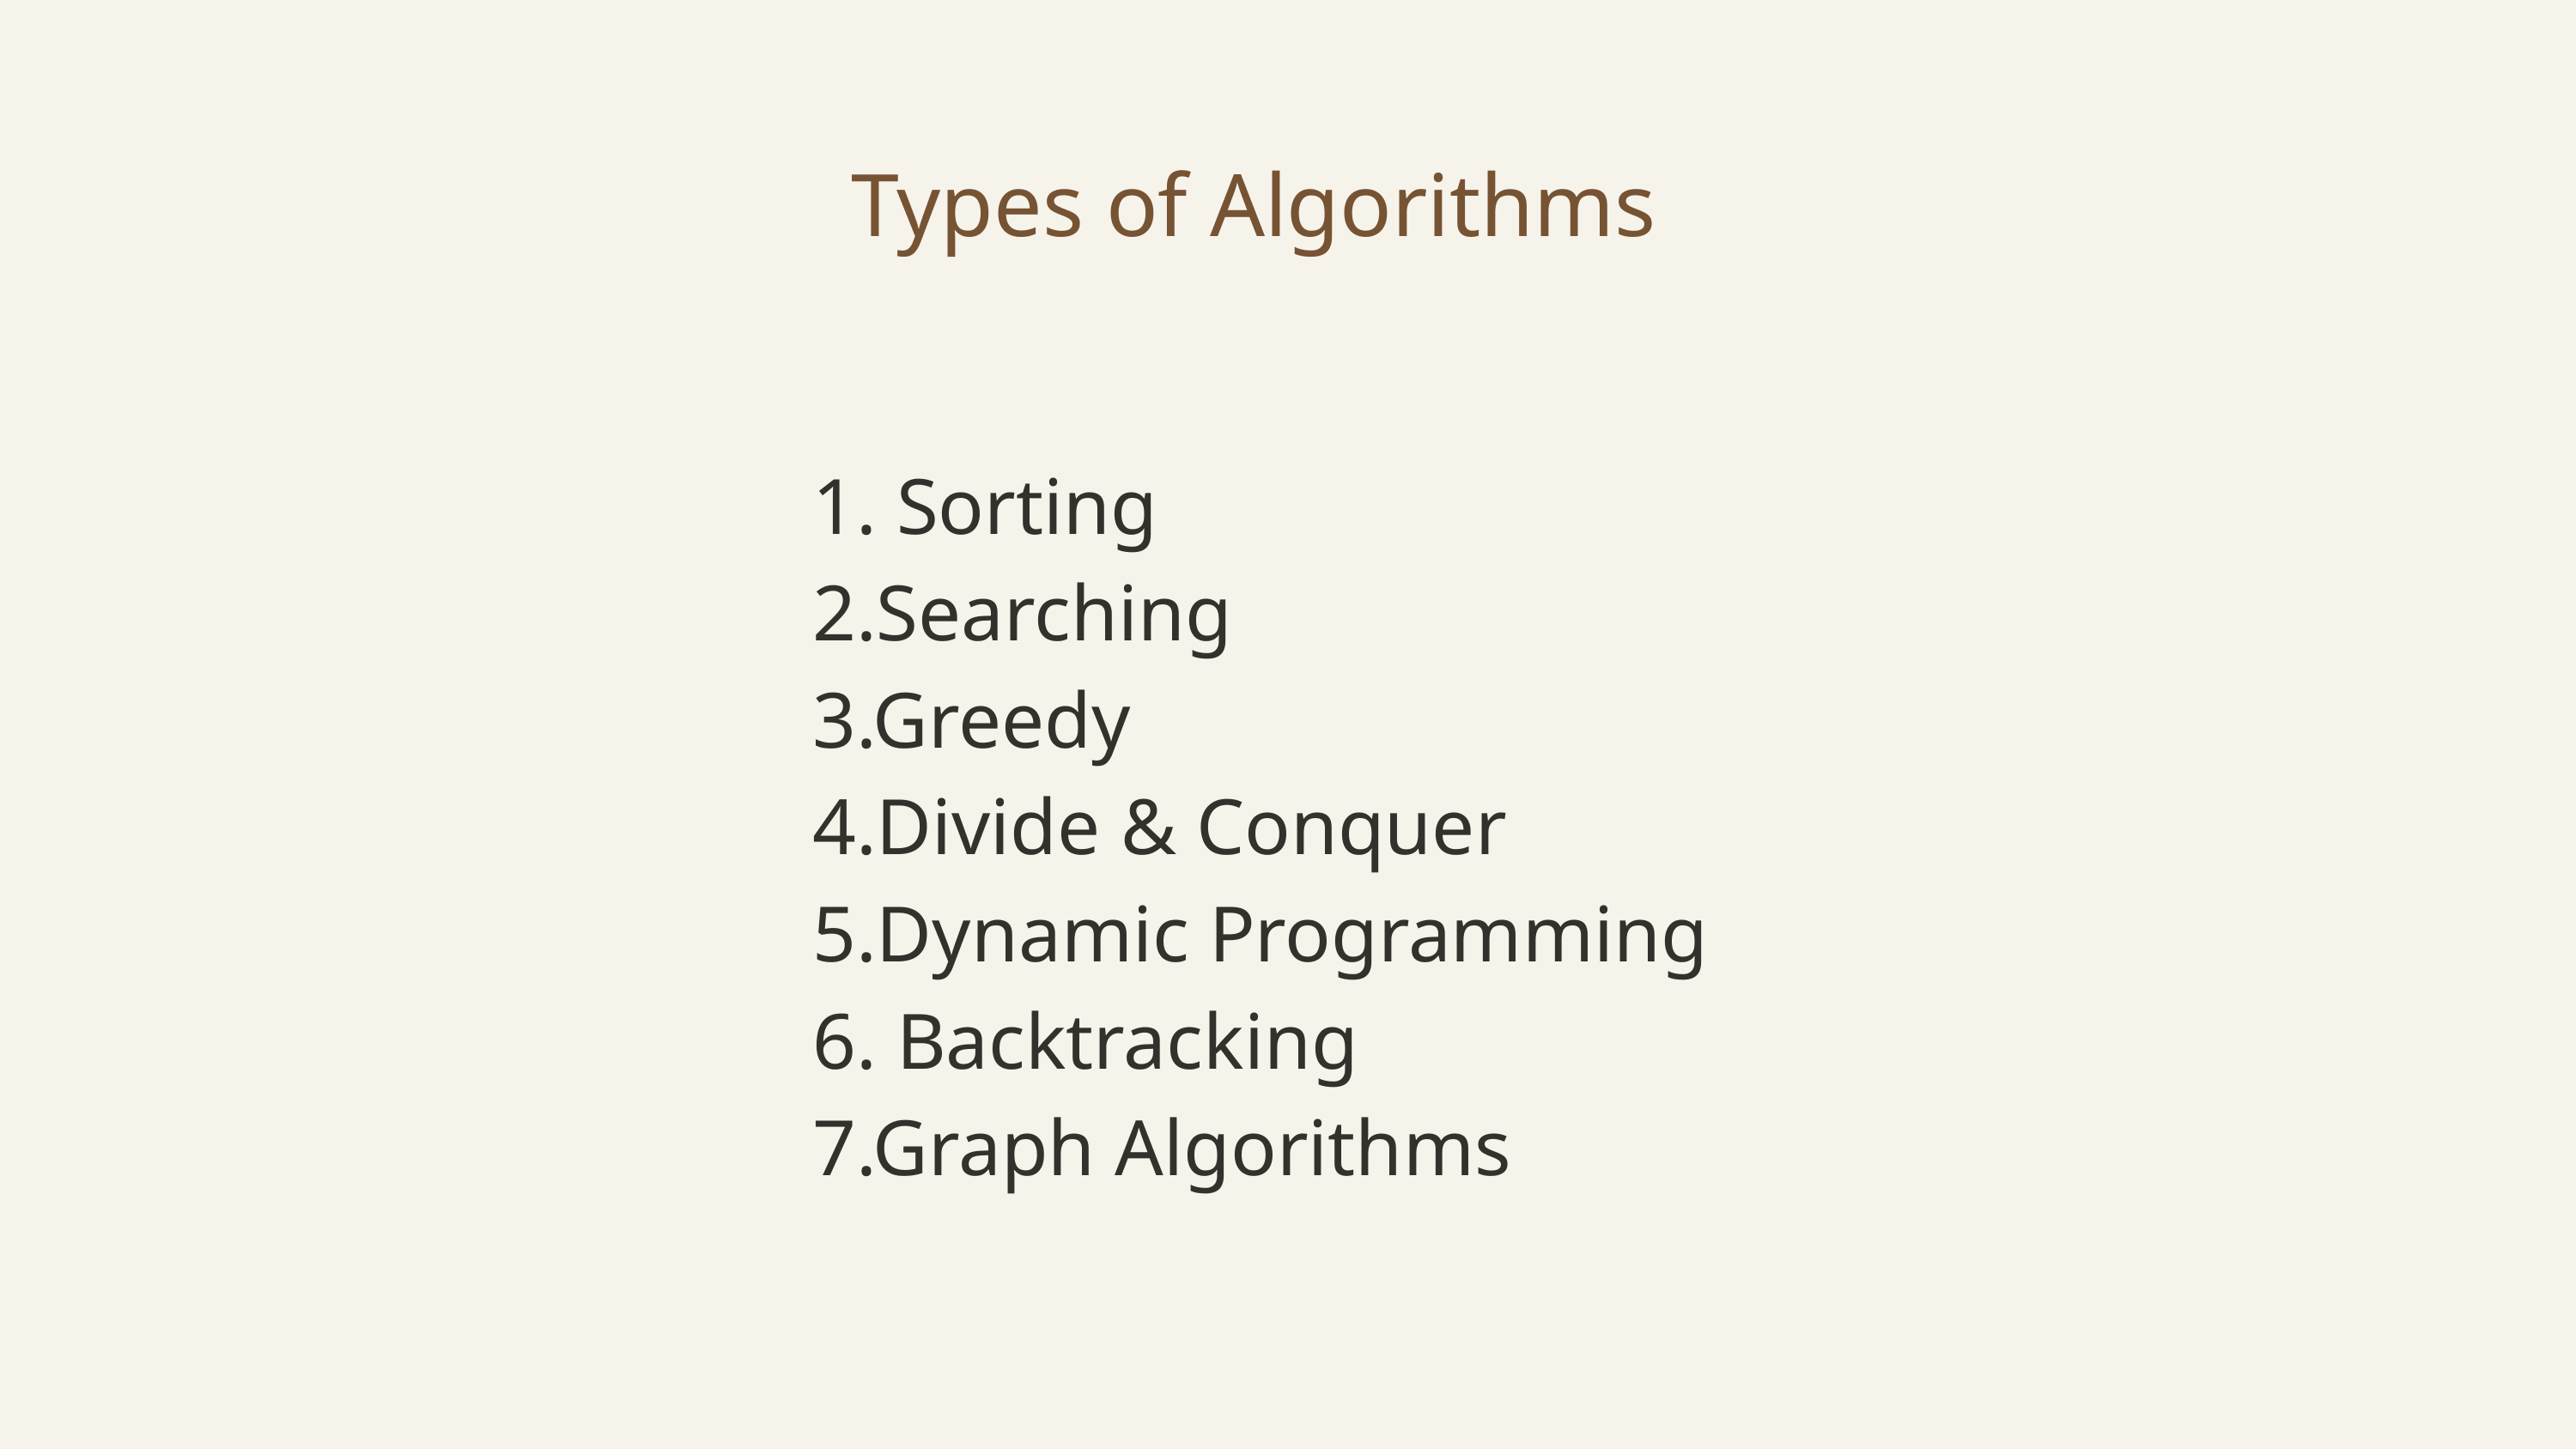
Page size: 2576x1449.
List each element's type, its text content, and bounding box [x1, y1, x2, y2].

text_box Types of Algorithms [640, 132, 1890, 253]
text_box 1. Sorting 2.Searching 3.Greedy 4.Divide & Conquer 5.Dynamic Programming 6. Backtracking 7.Graph Algorithms [812, 442, 1717, 1191]
